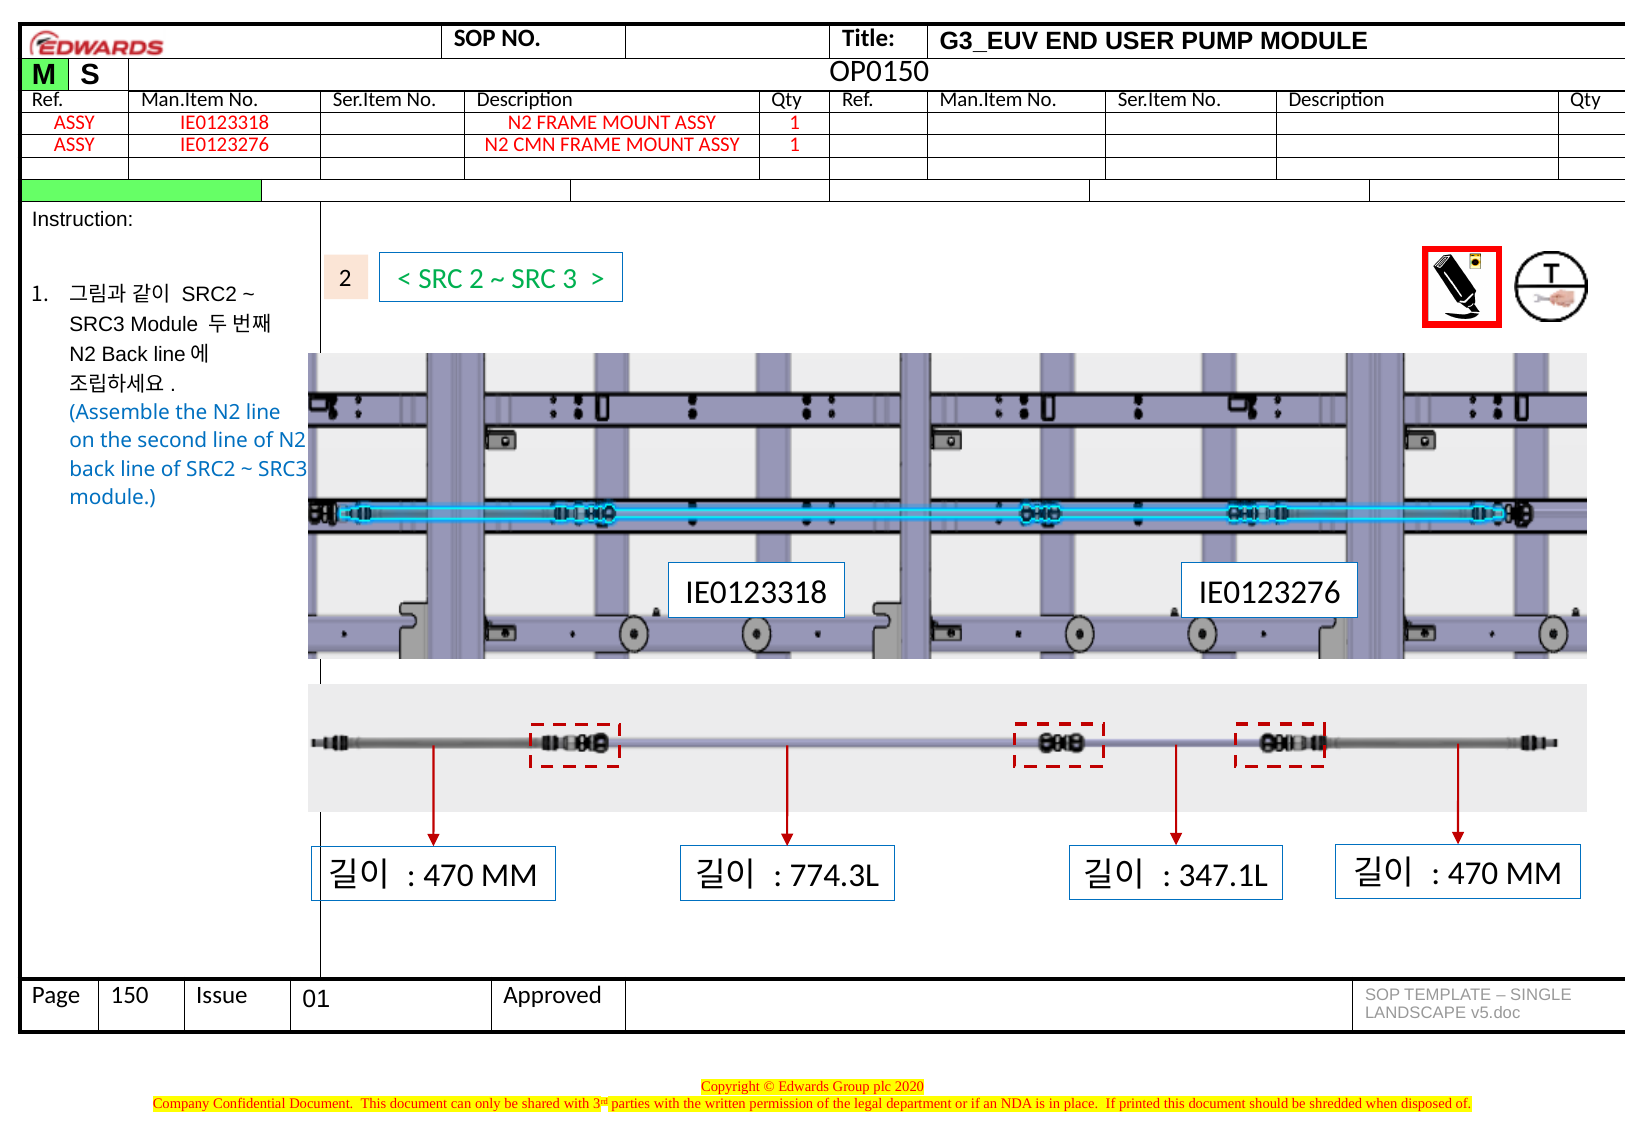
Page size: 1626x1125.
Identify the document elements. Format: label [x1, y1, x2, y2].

table_cell [321, 92, 464, 112]
table_cell [830, 180, 1089, 201]
table_cell [1106, 135, 1276, 157]
table_cell [129, 59, 1625, 90]
table_cell [626, 981, 1352, 1030]
table_cell [1277, 113, 1558, 134]
table_cell [465, 158, 759, 179]
table_cell [1559, 113, 1625, 134]
table_cell [760, 158, 829, 179]
table_cell [571, 180, 829, 201]
table_cell [129, 135, 320, 157]
text_box [311, 745, 556, 901]
table_cell [830, 92, 927, 112]
table_cell [1277, 158, 1558, 179]
table_cell [928, 158, 1105, 179]
table_cell [22, 59, 68, 90]
table_cell [1277, 135, 1558, 157]
text_box [680, 745, 895, 901]
table_cell [1370, 180, 1625, 201]
table_cell [830, 135, 927, 157]
table_cell [760, 92, 829, 112]
table_cell [465, 135, 759, 157]
table_cell [1106, 158, 1276, 179]
picture [29, 28, 166, 58]
table_cell [291, 981, 491, 1030]
table_cell [22, 91, 128, 112]
table_cell [1106, 92, 1276, 112]
table_header [626, 26, 829, 58]
table_cell [22, 135, 128, 157]
table_cell [465, 113, 759, 134]
text_box [37, 1069, 1588, 1120]
table_header [442, 26, 625, 58]
table_cell [22, 202, 320, 977]
table_cell [760, 135, 829, 157]
table_cell [22, 113, 128, 134]
table_cell [185, 981, 290, 1030]
table_cell [928, 92, 1105, 112]
table_cell [321, 202, 1625, 977]
table_header [928, 26, 1625, 58]
table_cell [830, 158, 927, 179]
table_cell [321, 158, 464, 179]
table_cell [1559, 92, 1625, 112]
picture [1514, 251, 1588, 322]
table_cell [928, 135, 1105, 157]
table_cell [321, 812, 432, 846]
text_box [379, 252, 623, 302]
table_cell [69, 59, 128, 90]
table_cell [492, 981, 625, 1030]
table_cell [1277, 92, 1558, 112]
table_cell [22, 158, 128, 179]
text_box [1335, 743, 1581, 899]
table_cell [99, 981, 184, 1030]
table_cell [22, 180, 261, 201]
picture [308, 684, 1587, 812]
table_cell [22, 981, 98, 1030]
table_cell [1559, 158, 1625, 179]
table_header [22, 26, 441, 58]
table_cell [321, 135, 464, 157]
table_cell [262, 180, 570, 201]
table_cell [129, 158, 320, 179]
picture [1428, 251, 1497, 322]
table_cell [129, 113, 320, 134]
table_cell [830, 113, 927, 134]
table_cell [129, 92, 320, 112]
picture [308, 352, 1587, 659]
table_cell [1090, 180, 1369, 201]
table_cell [760, 113, 829, 134]
table_cell [1559, 135, 1625, 157]
text_box [1069, 744, 1283, 900]
table_cell [1353, 981, 1625, 1030]
table_cell [321, 113, 464, 134]
table_cell [1106, 113, 1276, 134]
text_box [324, 254, 369, 300]
table_header [830, 26, 927, 58]
table_cell [465, 92, 759, 112]
table_cell [928, 113, 1105, 134]
